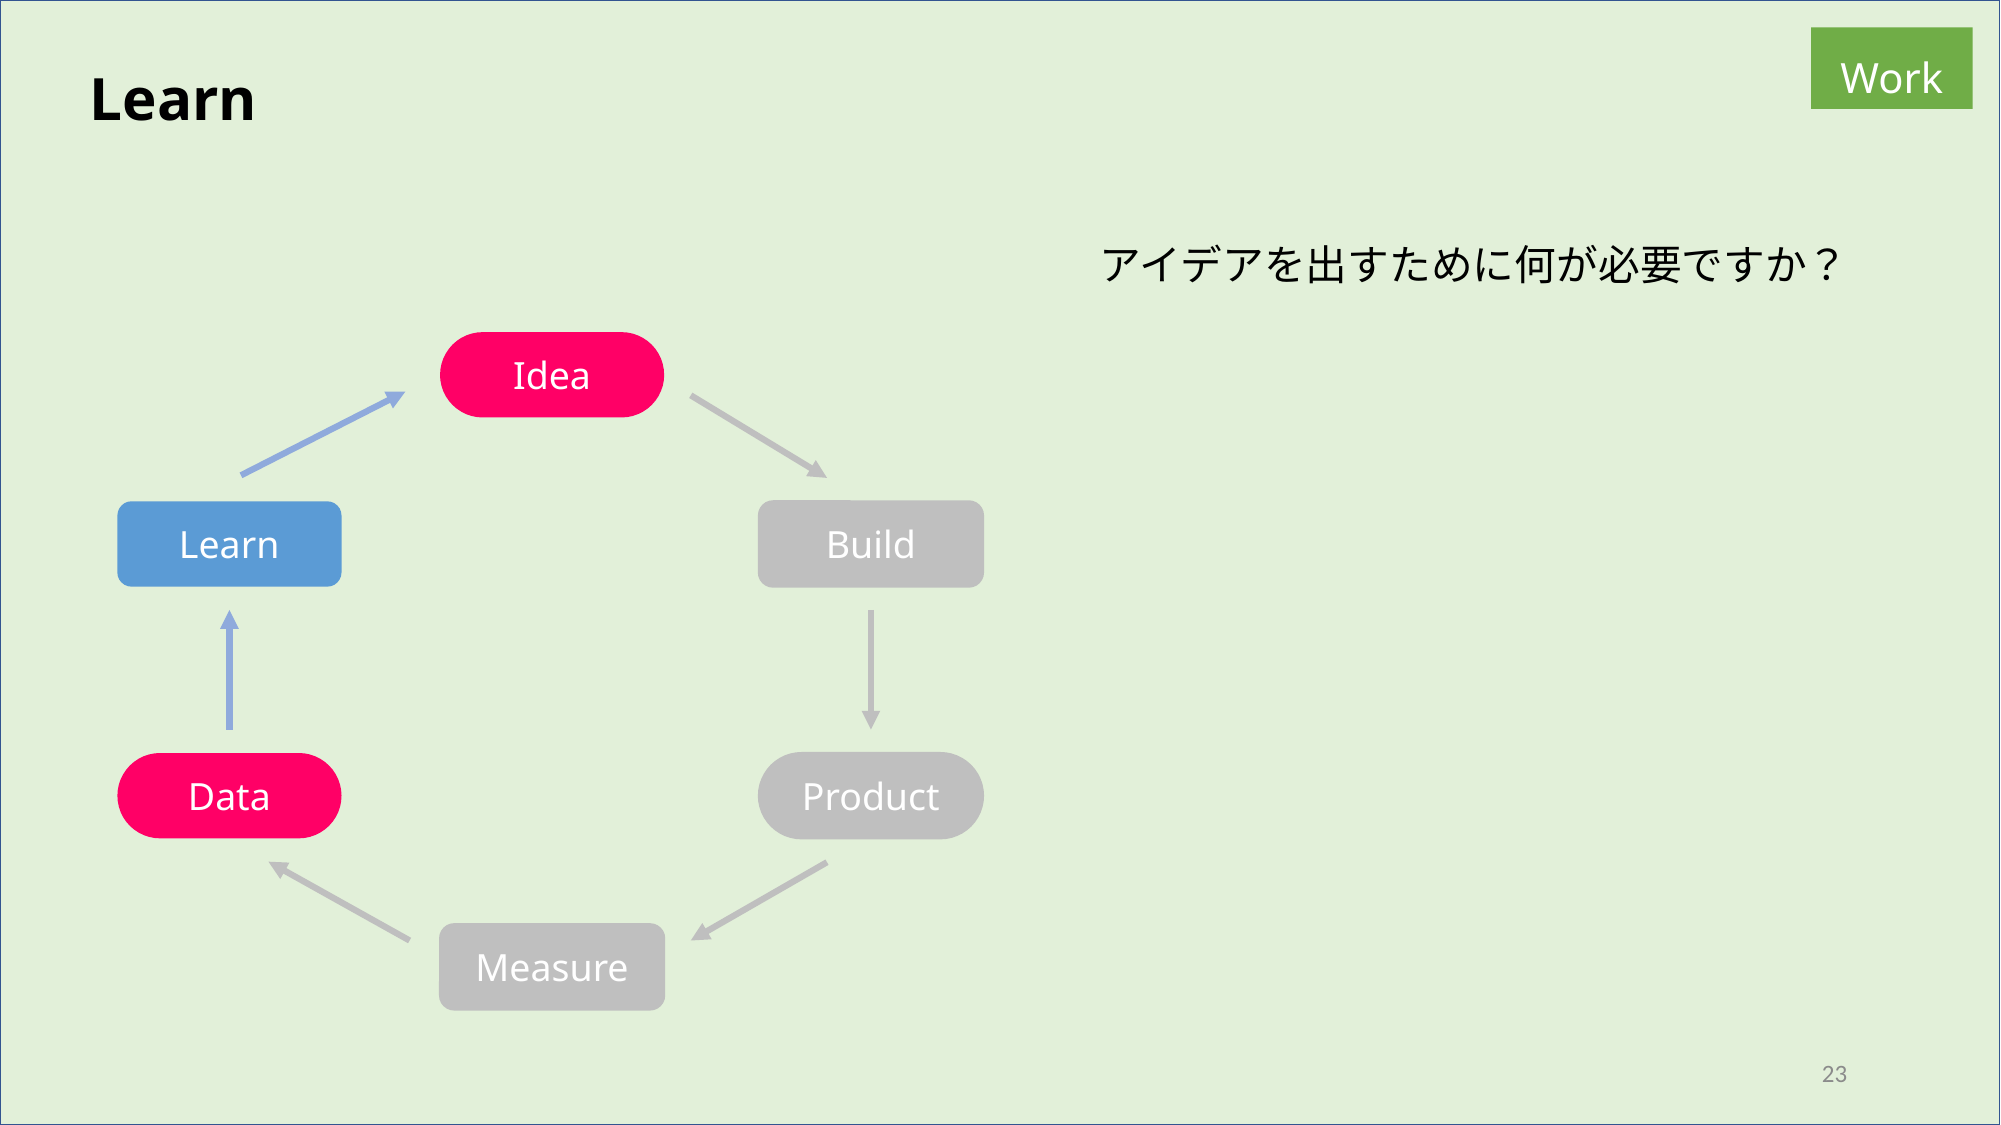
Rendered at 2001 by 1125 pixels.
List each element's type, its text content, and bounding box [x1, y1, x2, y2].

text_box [268, 861, 410, 941]
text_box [690, 395, 827, 478]
text_box Work [1811, 27, 1973, 109]
text_box アイデアを出すために何が必要ですか？ [1084, 214, 1952, 297]
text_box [240, 391, 406, 476]
text_box Data [116, 751, 343, 840]
text_box Measure [438, 923, 666, 1011]
slide_number 23 [1412, 1042, 1863, 1103]
text_box Idea [438, 331, 666, 419]
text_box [690, 862, 827, 941]
text_box Learn [116, 500, 343, 588]
text_box Learn [74, 54, 1454, 140]
text_box Build [757, 500, 985, 588]
text_box Product [757, 751, 985, 840]
text_box [0, 0, 2000, 1125]
